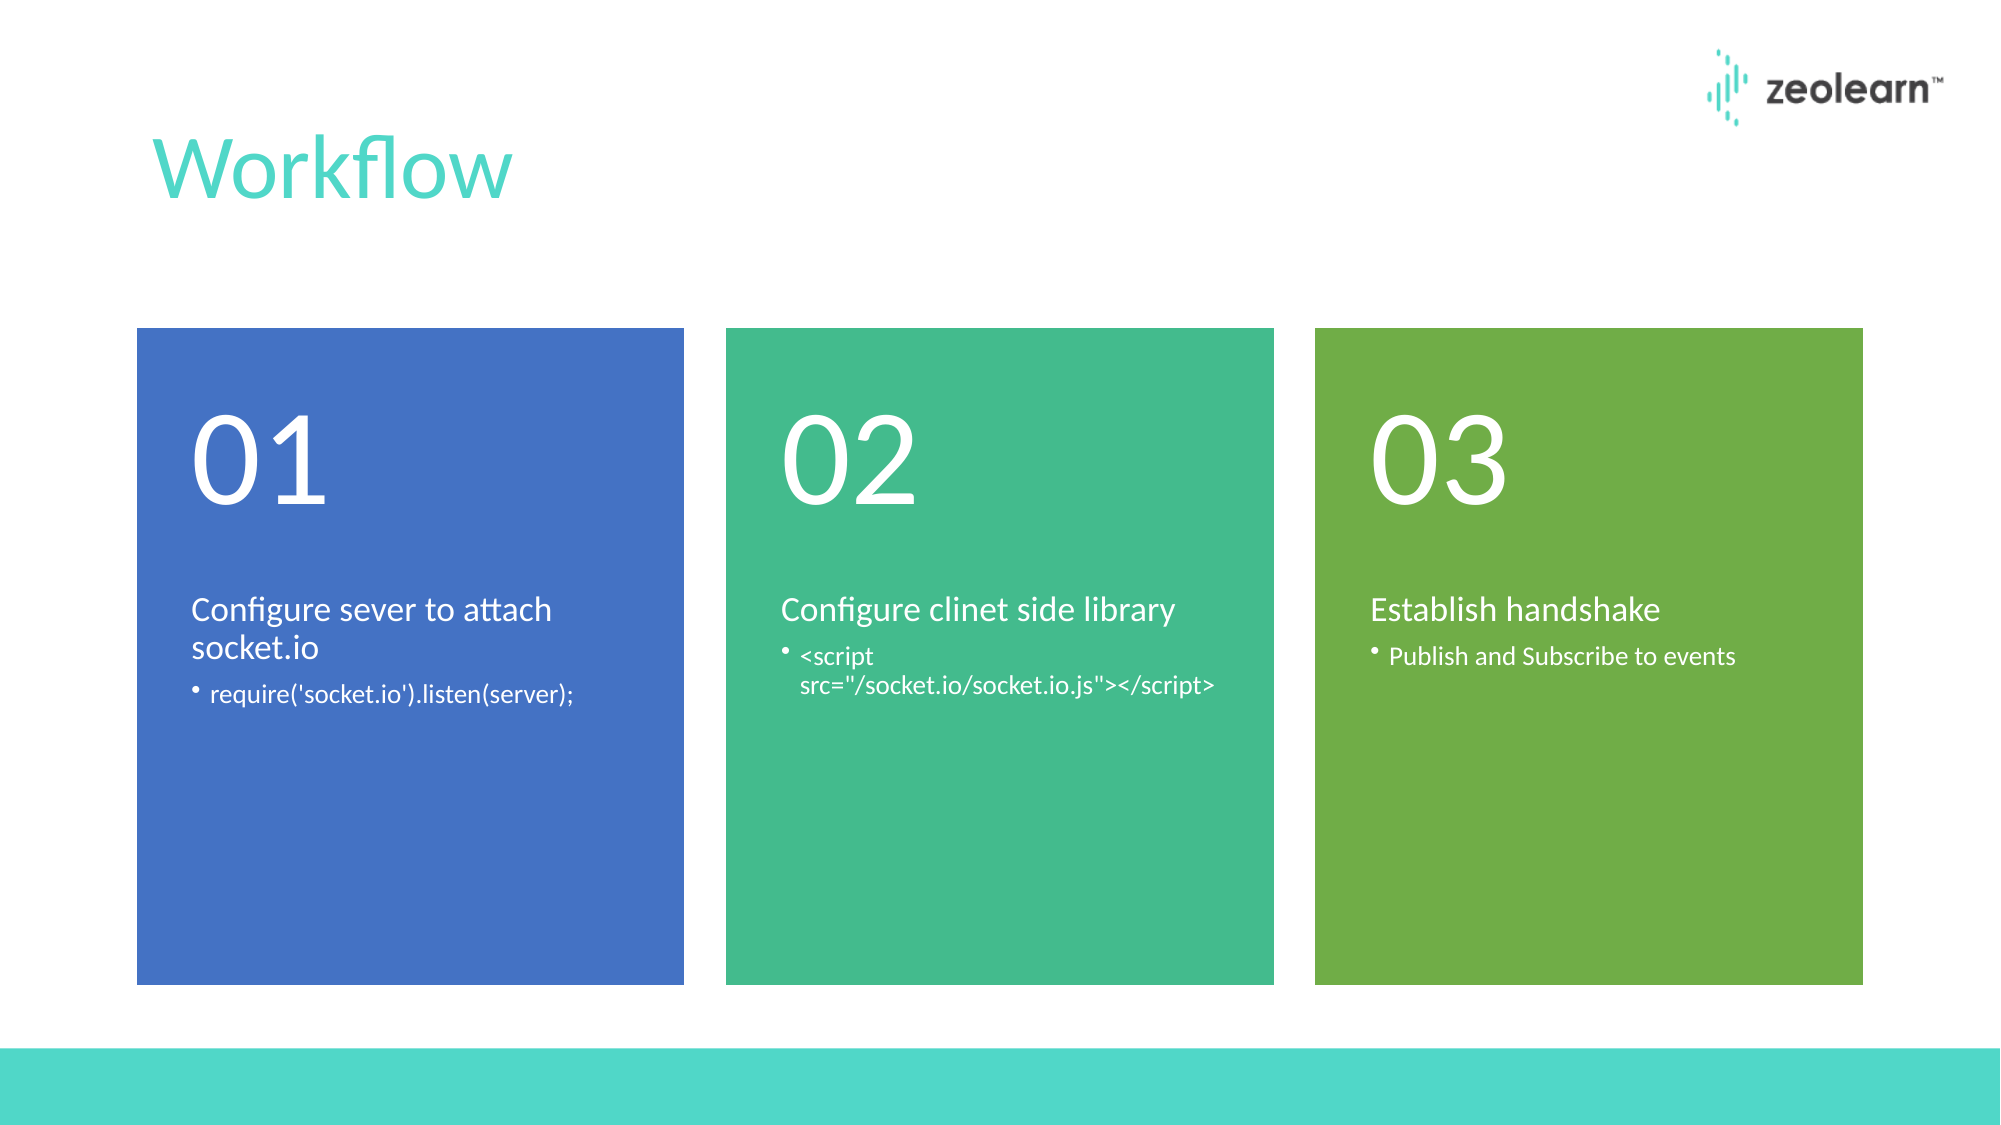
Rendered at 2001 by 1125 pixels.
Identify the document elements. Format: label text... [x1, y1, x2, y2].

title Workflow [137, 59, 1863, 278]
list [137, 299, 1863, 1014]
picture [1686, 37, 1965, 140]
